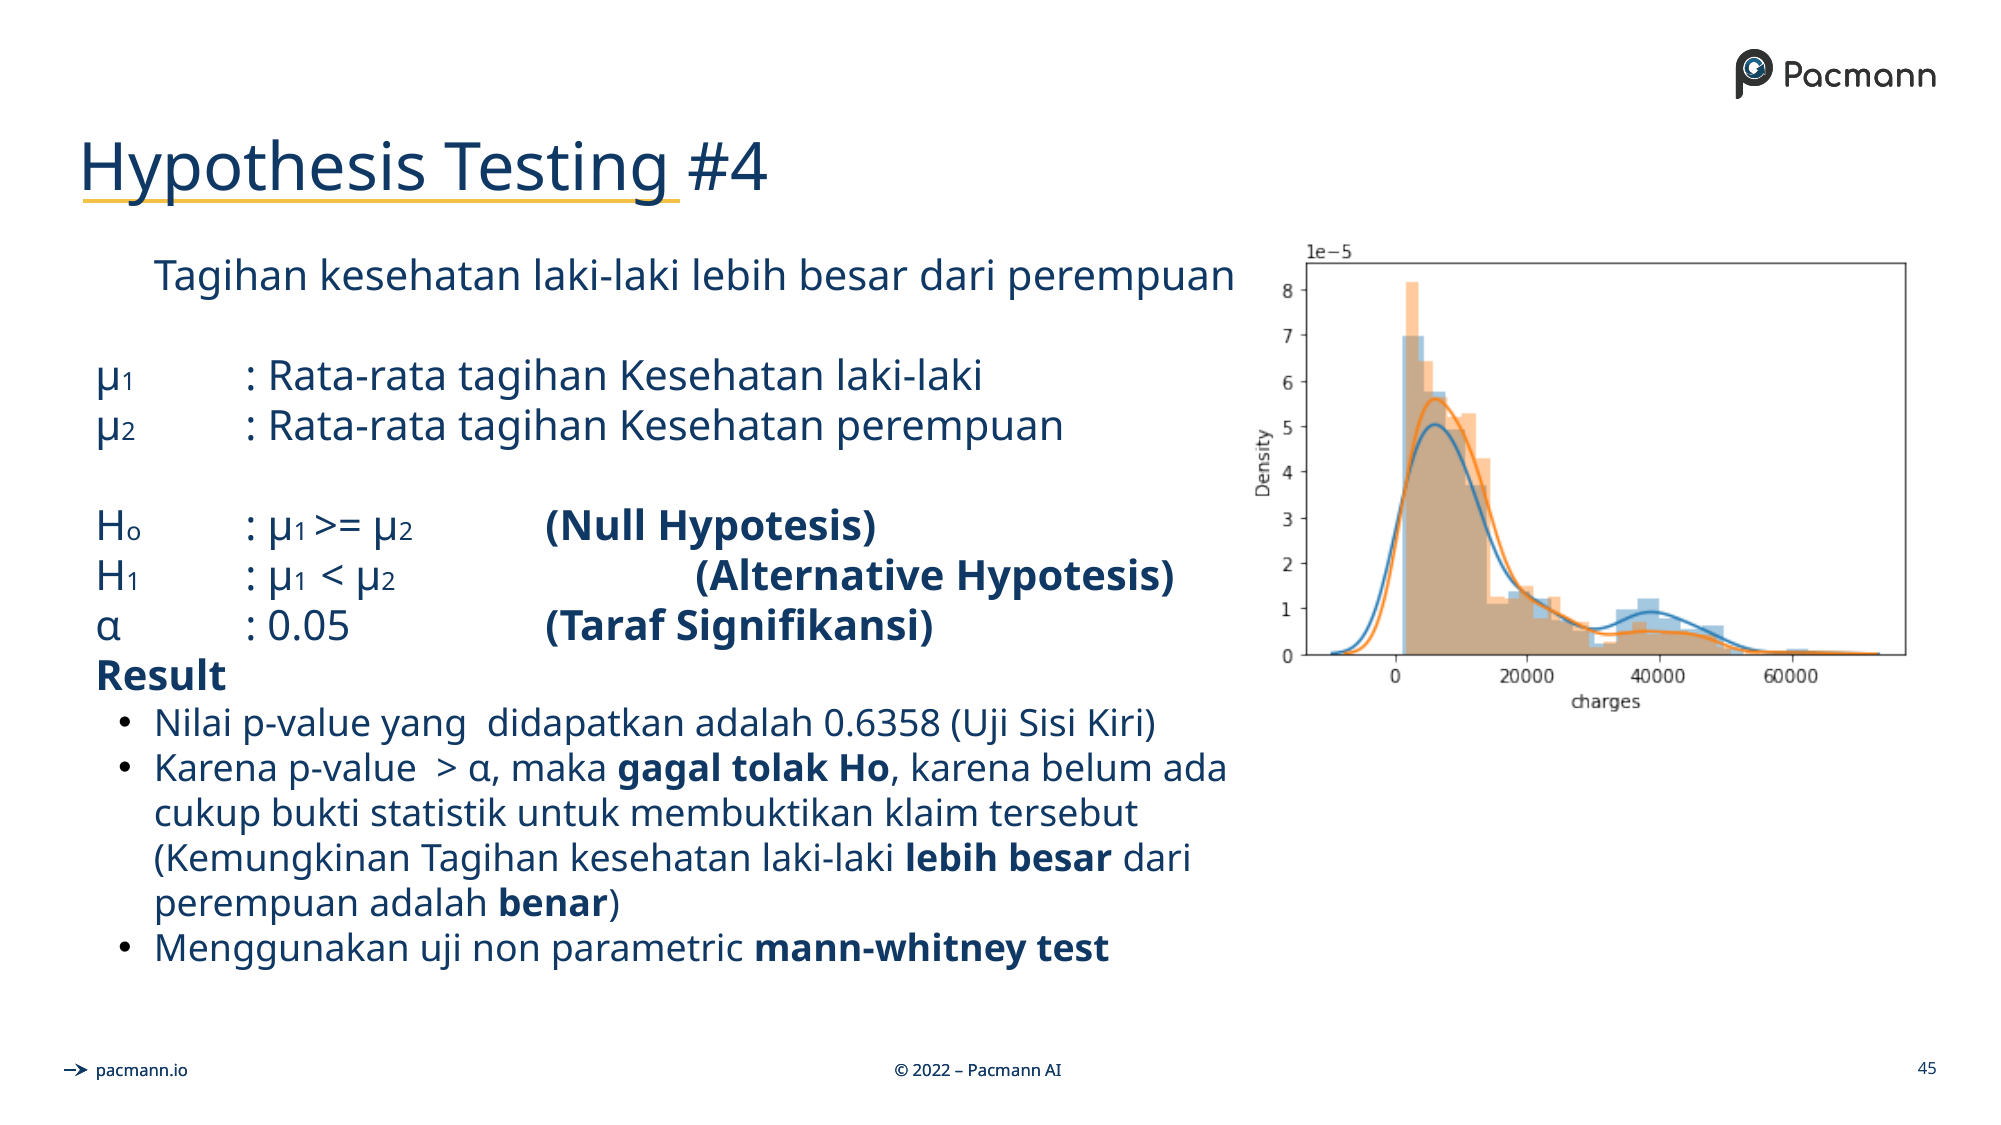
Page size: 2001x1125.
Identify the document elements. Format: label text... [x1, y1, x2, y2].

text_box Tagihan kesehatan laki-laki lebih besar dari perempuan μ1 : Rata-rata tagihan Kesehatan laki-laki μ2 : Rata-rata tagihan Kesehatan perempuan Ho : μ1 >= μ2 (Null Hypotesis) H1 : μ1 < μ2 (Alternative Hypotesis) α : 0.05 (Taraf Signifikansi) Result Nilai p-value yang didapatkan adalah 0.6358 (Uji Sisi Kiri) Karena p-value > α, maka gagal tolak Ho, karena belum ada cukup bukti statistik untuk membuktikan klaim tersebut (Kemungkinan Tagihan kesehatan laki-laki lebih besar dari perempuan adalah benar) Menggunakan uji non parametric mann-whitney test [63, 241, 1290, 1027]
picture [1707, 36, 1966, 112]
title Hypothesis Testing #4 [63, 59, 1935, 278]
picture [1243, 232, 1919, 723]
